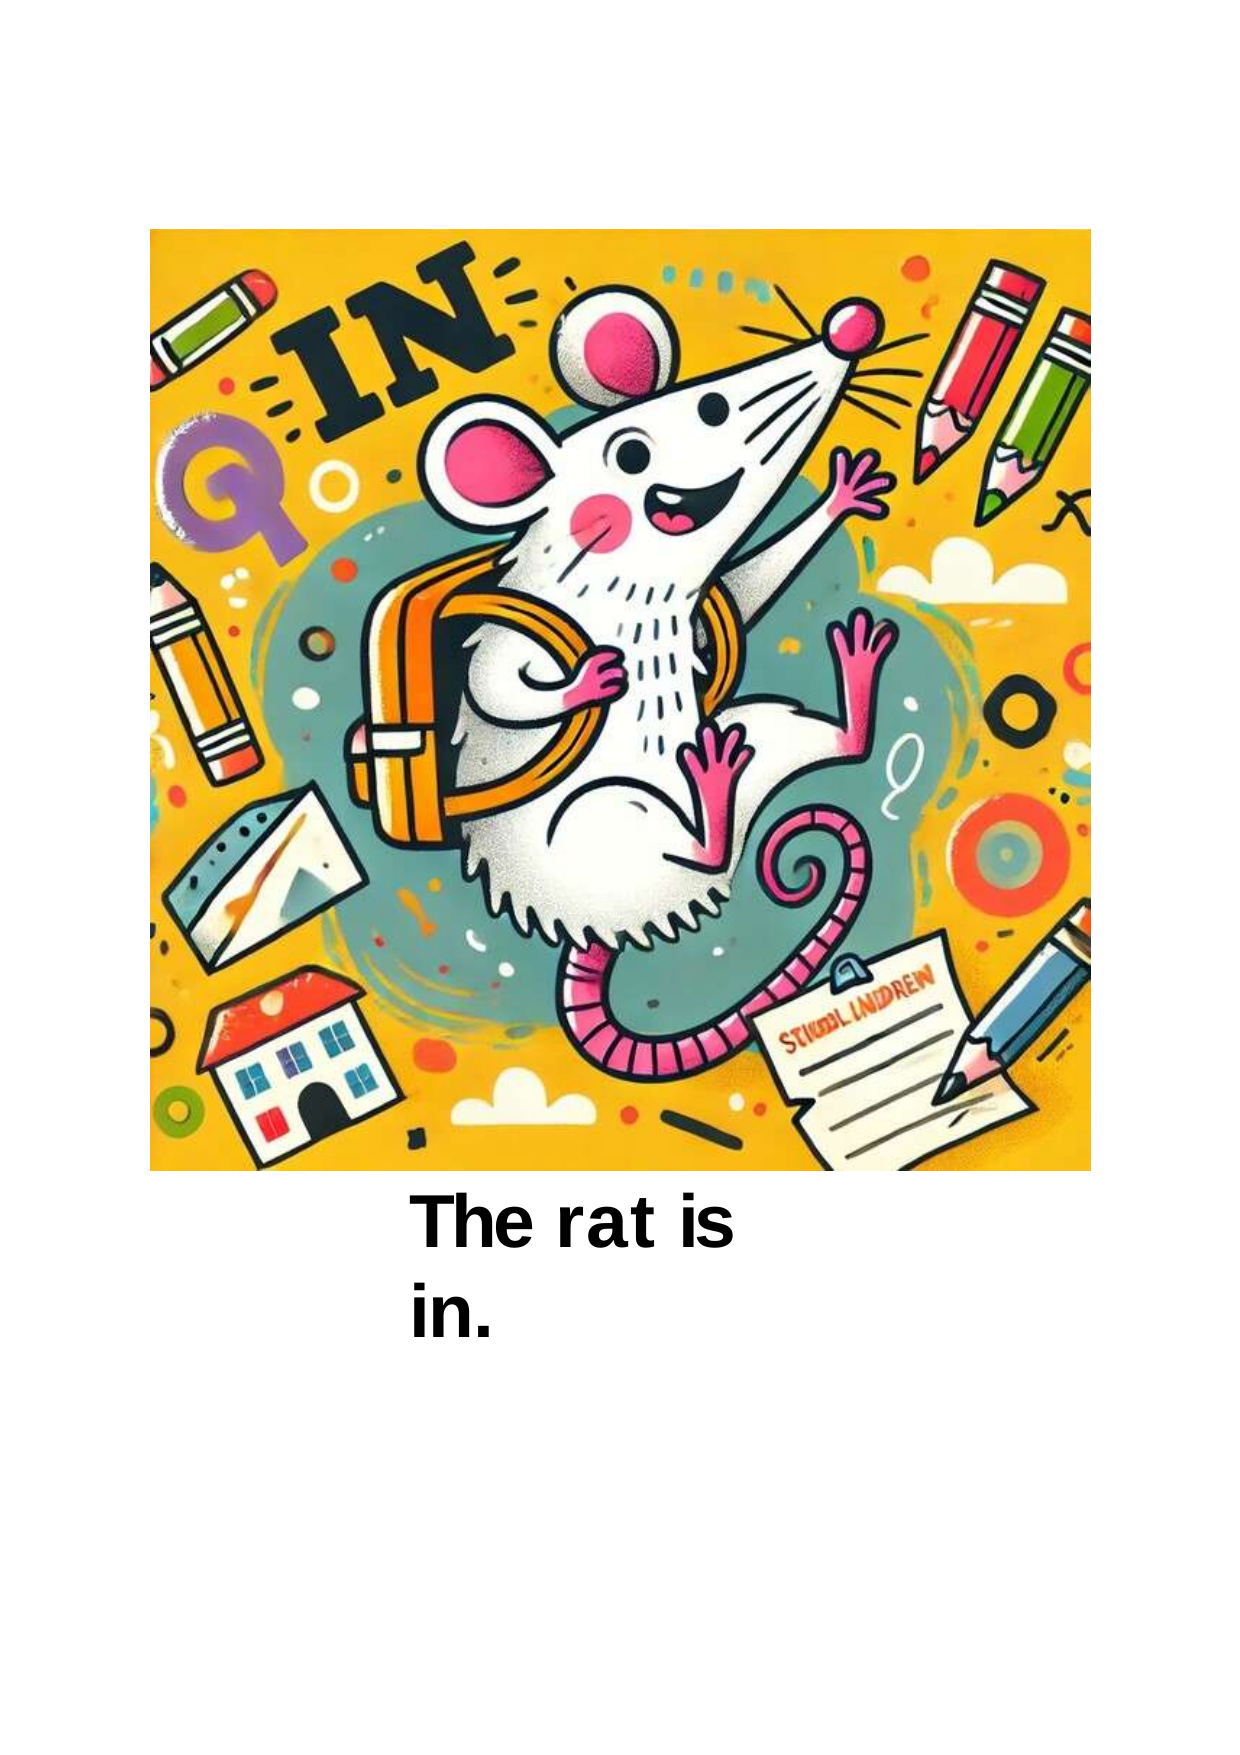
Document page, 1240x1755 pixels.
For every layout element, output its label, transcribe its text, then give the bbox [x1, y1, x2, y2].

text_box The rat is in. [407, 1179, 833, 1353]
picture [149, 229, 1091, 1171]
